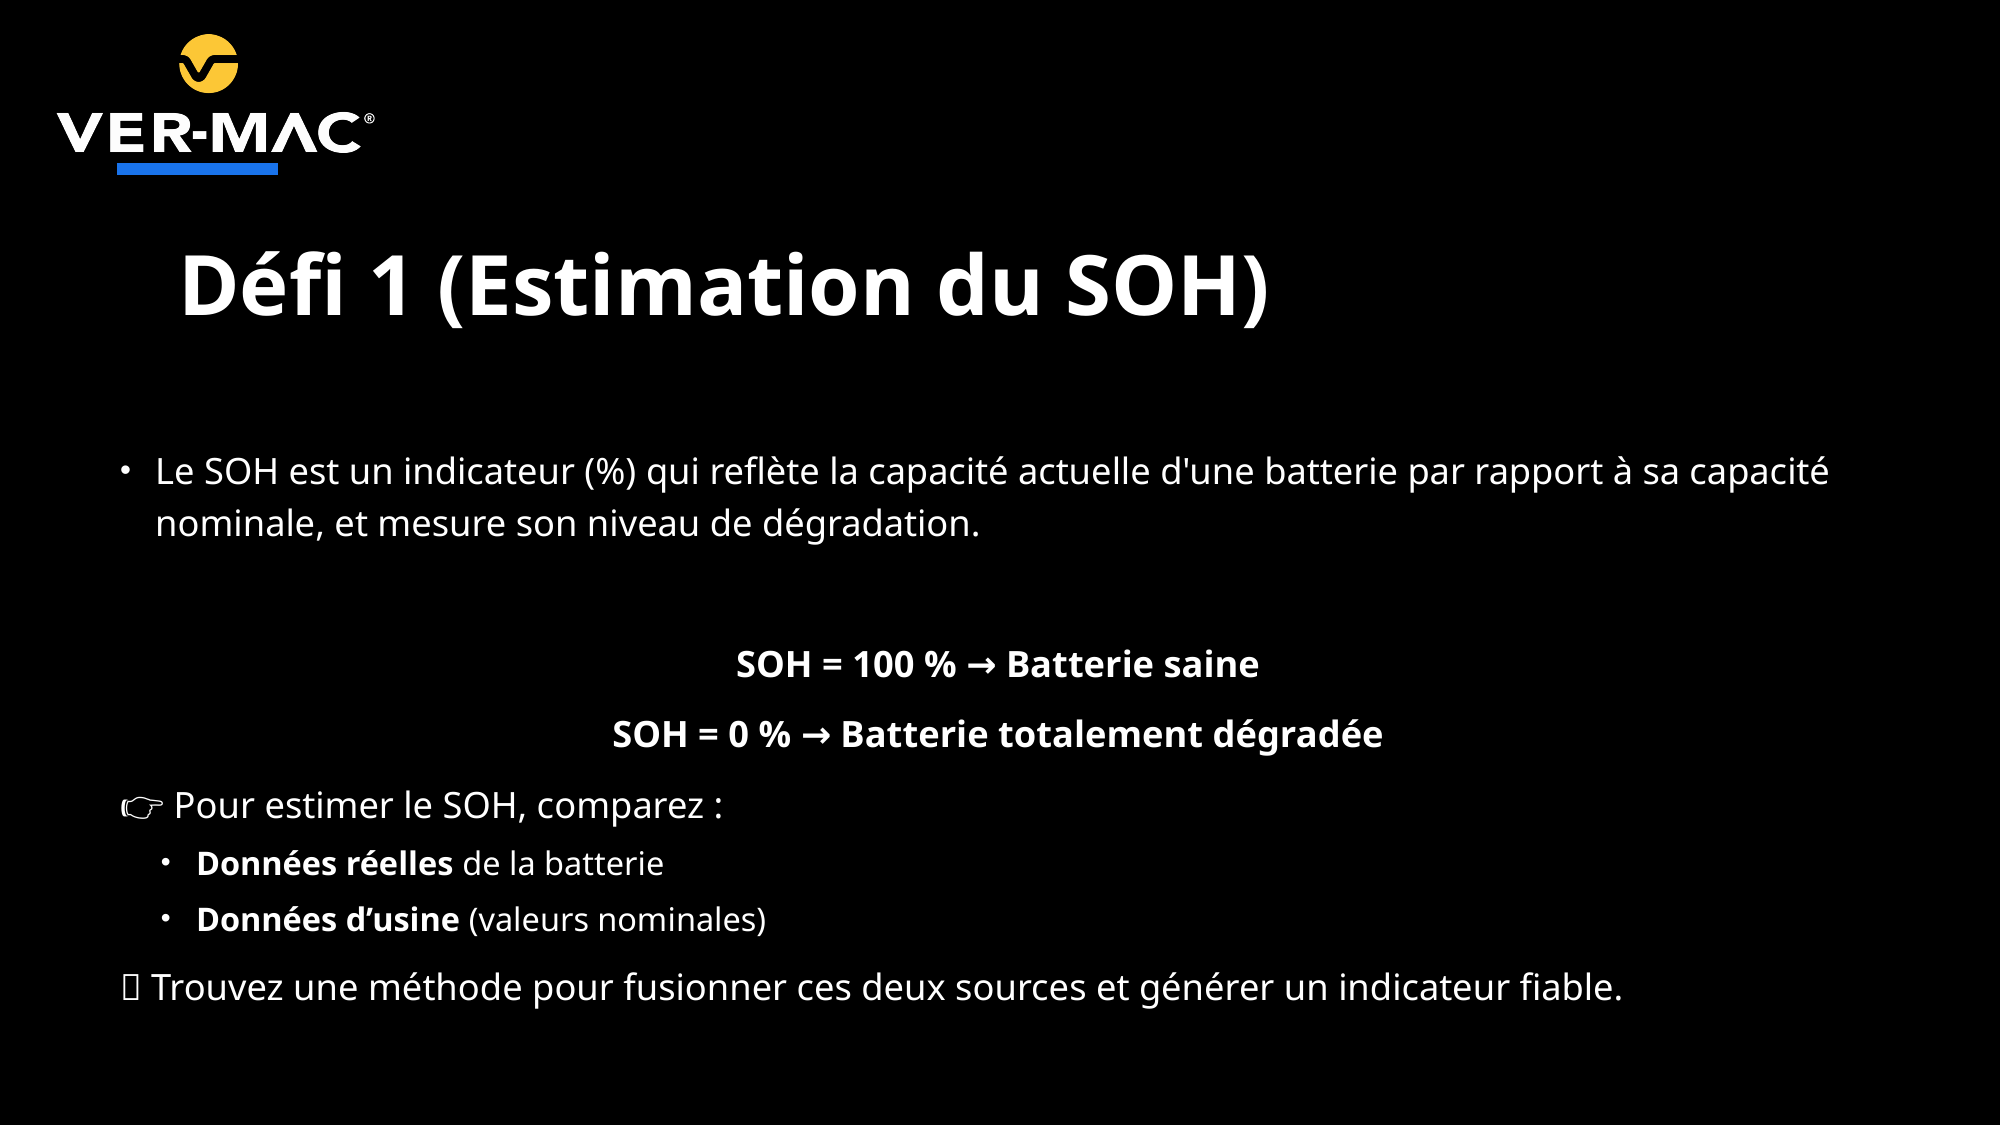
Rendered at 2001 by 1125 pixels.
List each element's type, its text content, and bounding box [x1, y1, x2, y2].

title ⚡Défi 1 (Estimation du SOH) [105, 224, 1892, 405]
list Le SOH est un indicateur (%) qui reflète la capacité actuelle d'une batterie par rapport à sa capacité nominale, et mesure son niveau de dégradation. SOH = 100 % → Batterie saine SOH = 0 % → Batterie totalement dégradée 👉 Pour estimer le SOH, comparez : Données réelles de la batterie Données d’usine (valeurs nominales) 💭 Trouvez une méthode pour fusionner ces deux sources et générer un indicateur fiable. [105, 431, 1892, 1017]
picture [56, 34, 375, 153]
